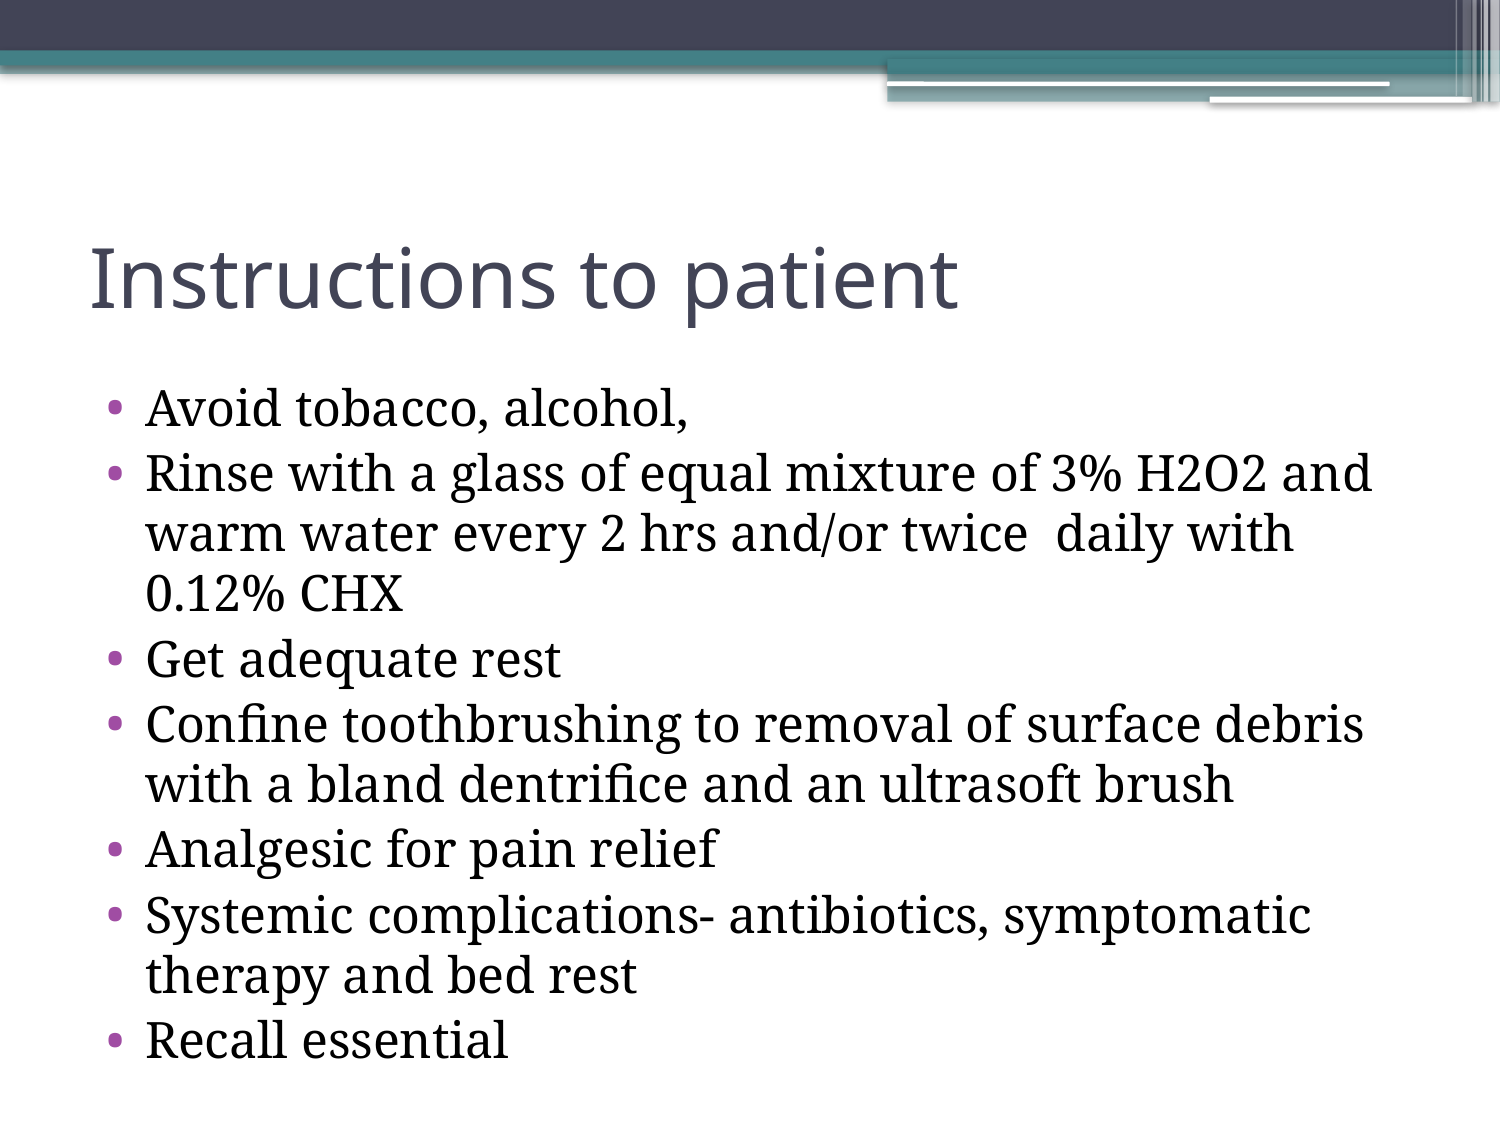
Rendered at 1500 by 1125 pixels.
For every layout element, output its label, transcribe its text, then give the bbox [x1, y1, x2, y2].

title Instructions to patient [75, 187, 1425, 363]
list Avoid tobacco, alcohol, Rinse with a glass of equal mixture of 3% H2O2 and warm water every 2 hrs and/or twice daily with 0.12% CHX Get adequate rest Confine toothbrushing to removal of surface debris with a bland dentrifice and an ultrasoft brush Analgesic for pain relief Systemic complications- antibiotics, symptomatic therapy and bed rest Recall essential [75, 368, 1425, 1079]
